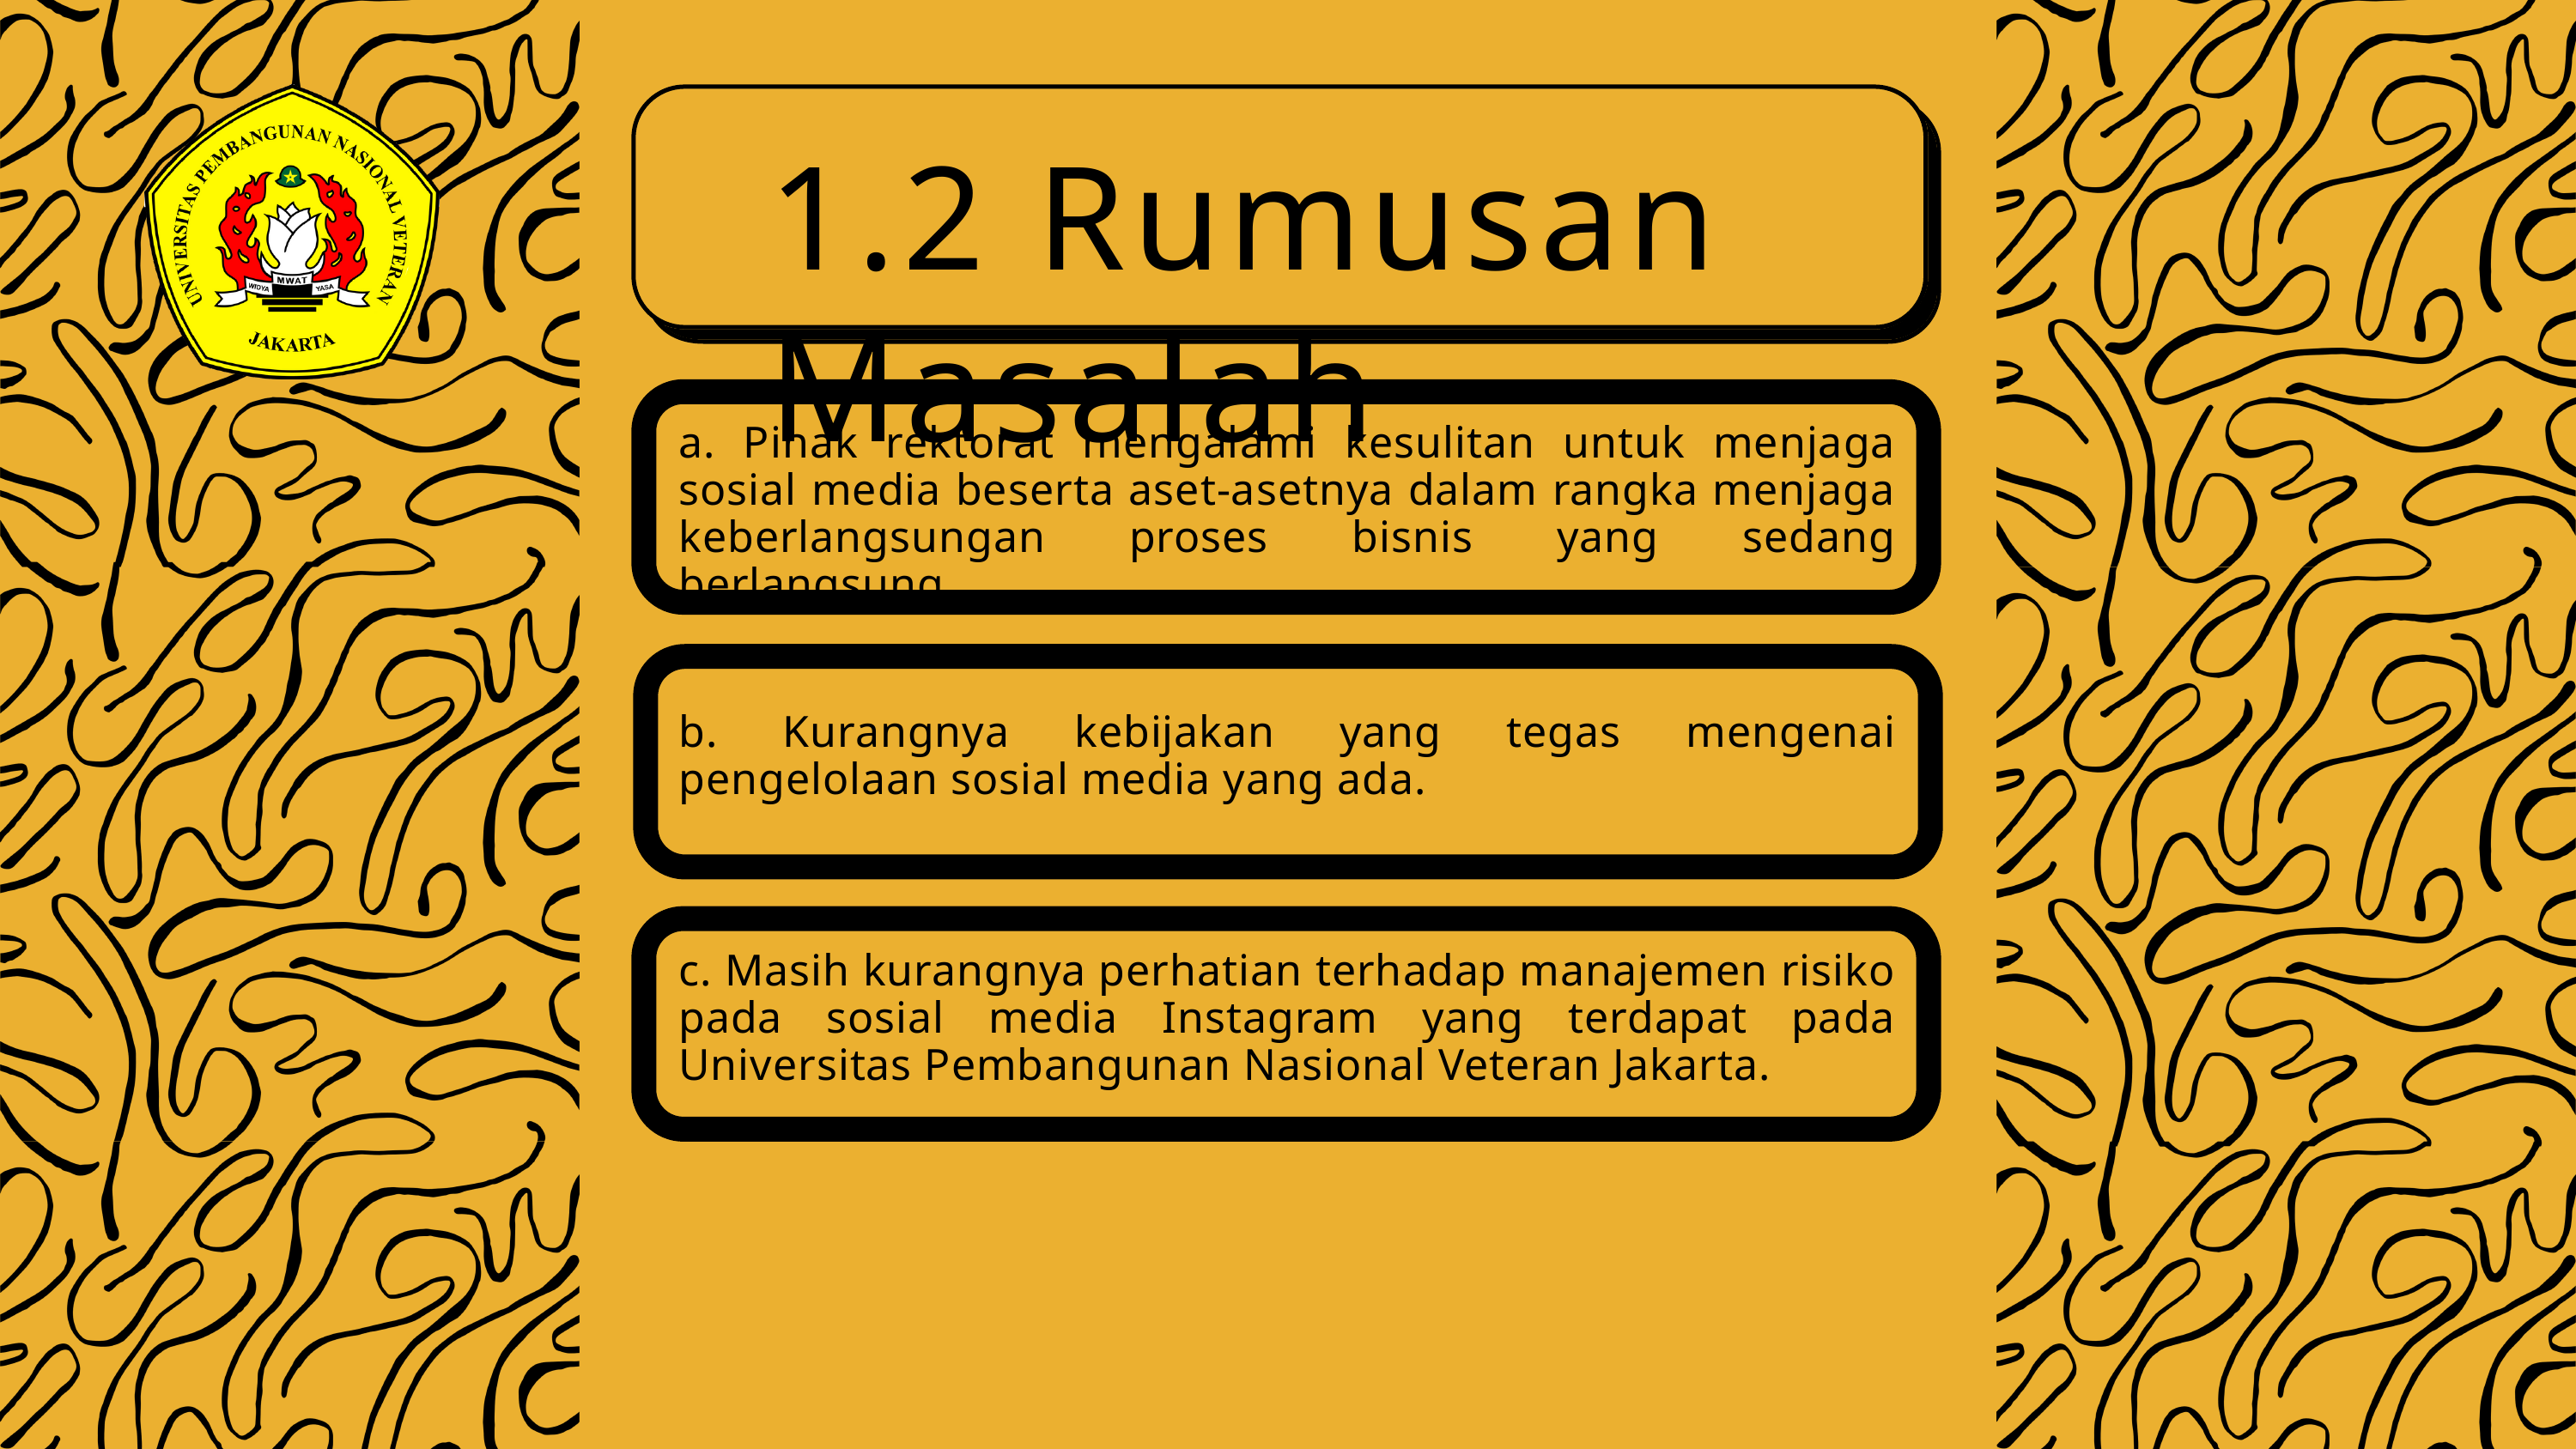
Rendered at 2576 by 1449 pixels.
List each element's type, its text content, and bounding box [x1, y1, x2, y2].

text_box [631, 906, 1941, 1143]
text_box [631, 84, 1941, 344]
picture [0, 0, 580, 1449]
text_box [631, 379, 1941, 615]
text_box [633, 643, 1943, 880]
picture [1996, 0, 2576, 1449]
text_box 1.2 Rumusan Masalah [769, 352, 1804, 378]
